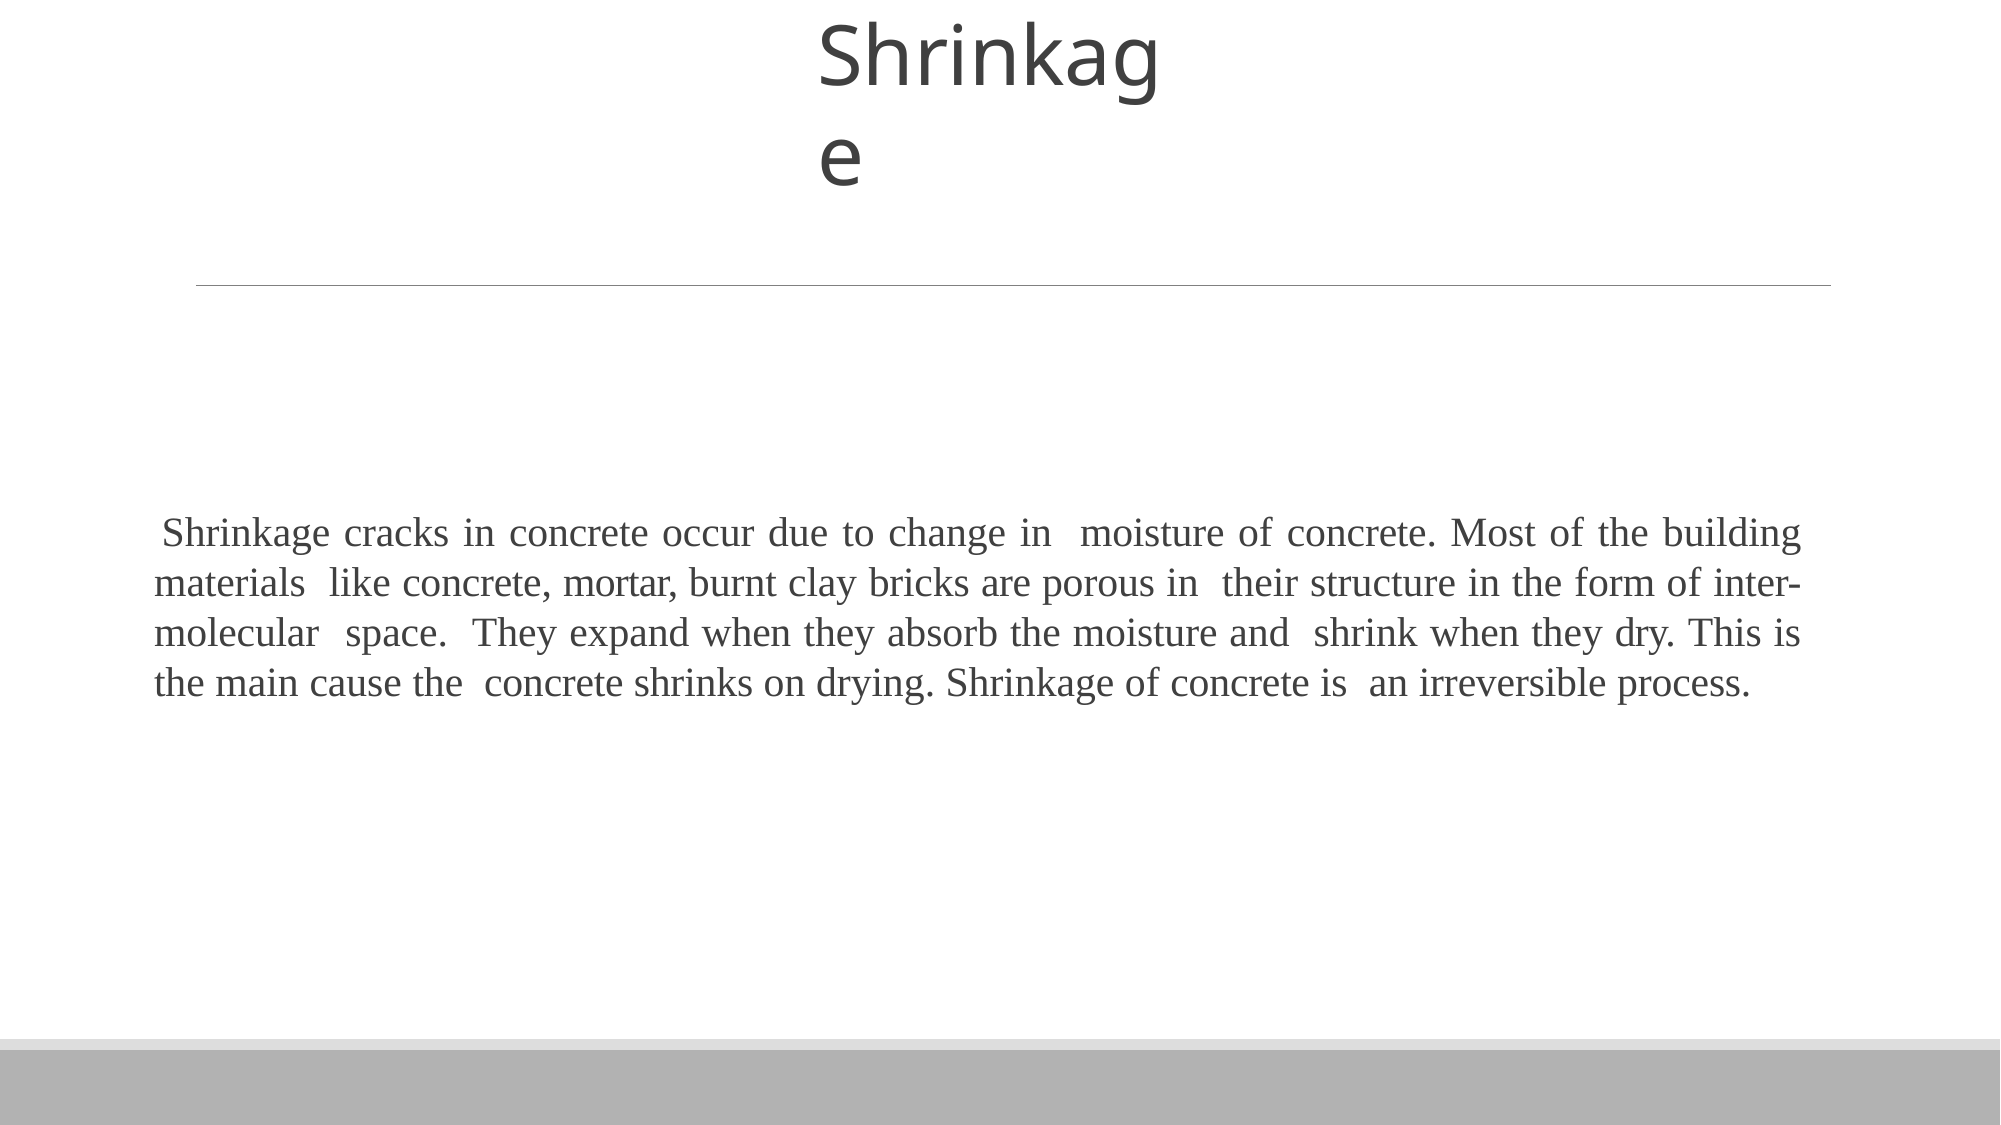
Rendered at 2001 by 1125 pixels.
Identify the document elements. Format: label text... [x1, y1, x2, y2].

list Shrinkage cracks in concrete occur due to change in moisture of concrete. Most of the building materials like concrete, mortar, burnt clay bricks are porous in their structure in the form of inter-molecular space. They expand when they absorb the moisture and shrink when they dry. This is the main cause the concrete shrinks on drying. Shrinkage of concrete is an irreversible process. [152, 388, 1803, 1125]
title Shrinkage [815, 0, 1185, 203]
